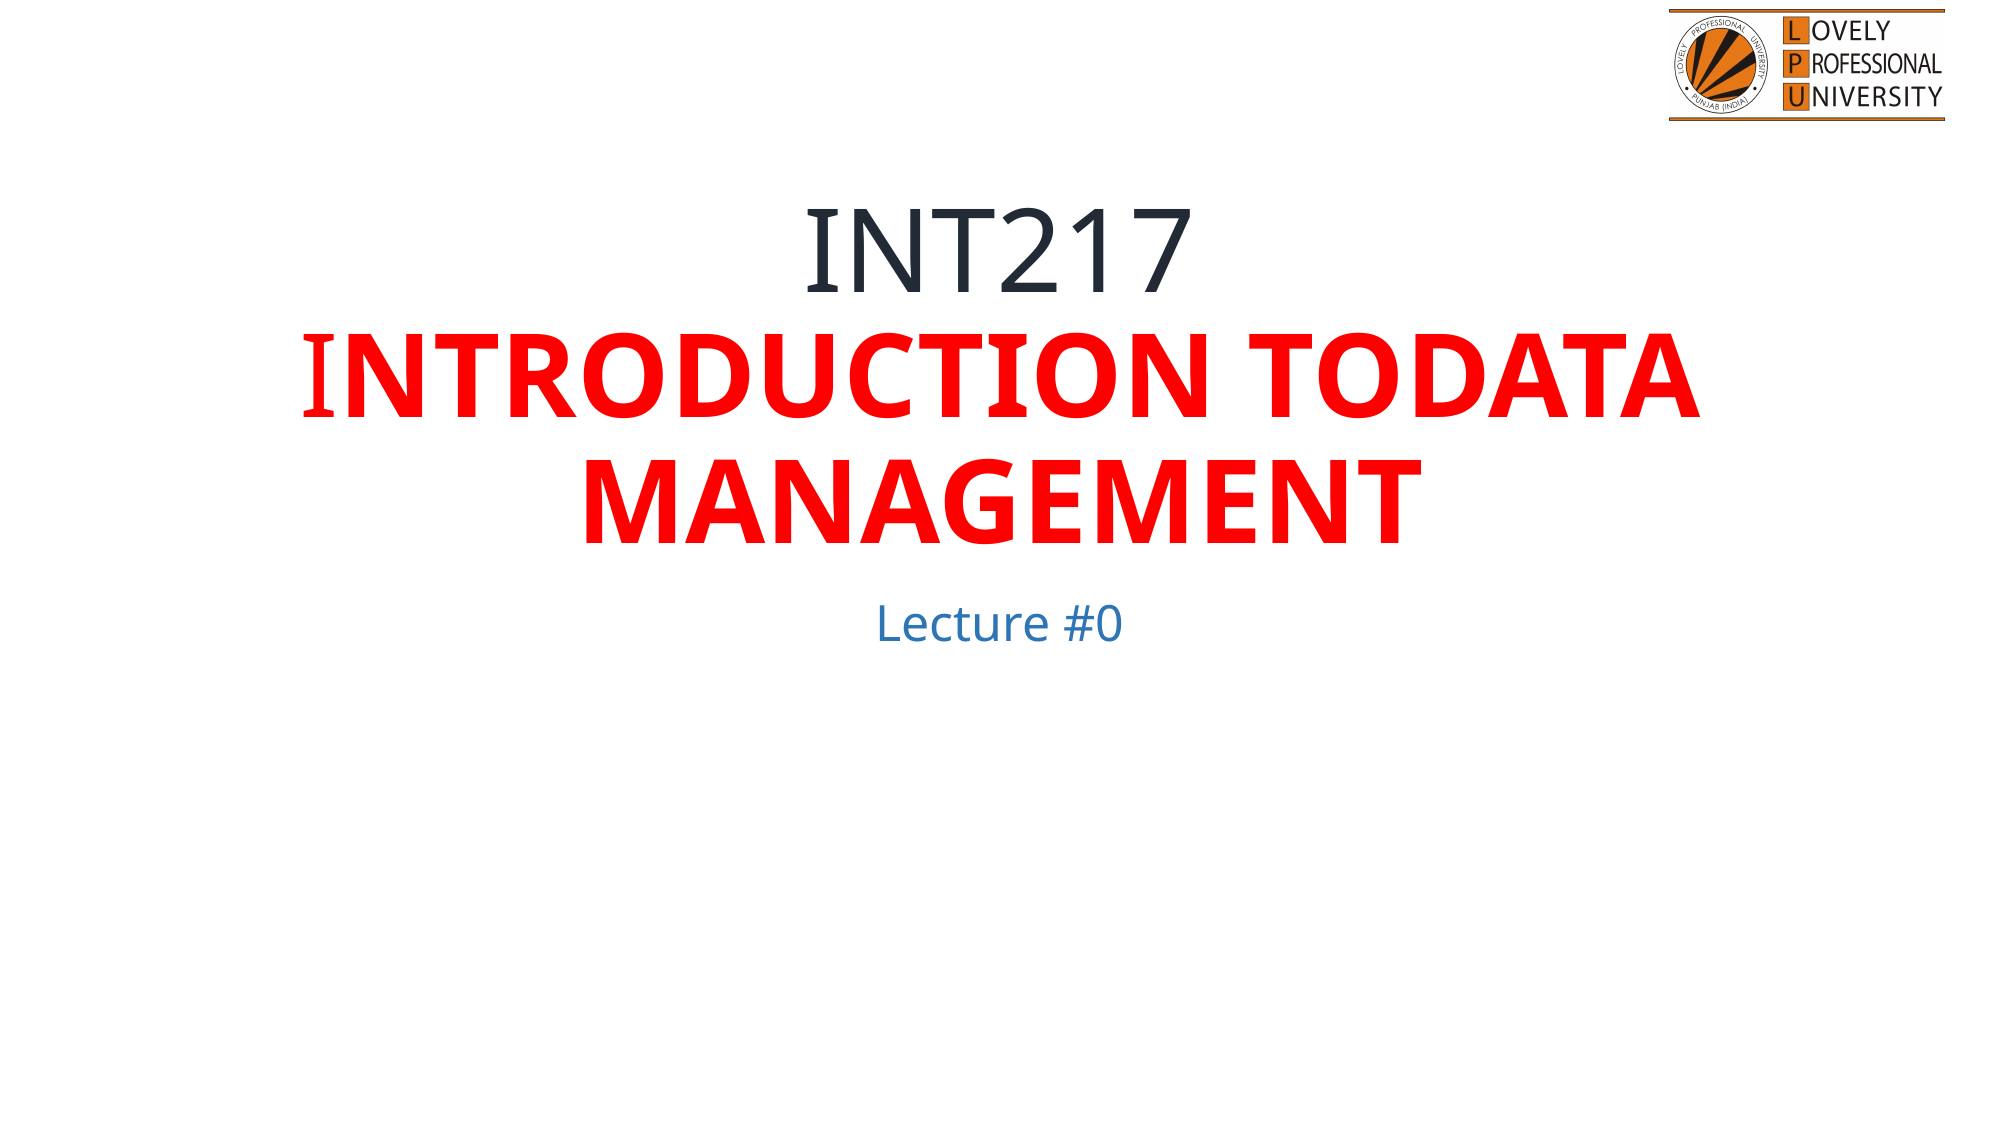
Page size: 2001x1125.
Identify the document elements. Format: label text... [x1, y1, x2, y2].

subtitle Lecture #0 [249, 590, 1750, 863]
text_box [1669, 9, 1945, 121]
title INT217 INTRODUCTION TODATA MANAGEMENT [249, 184, 1750, 576]
